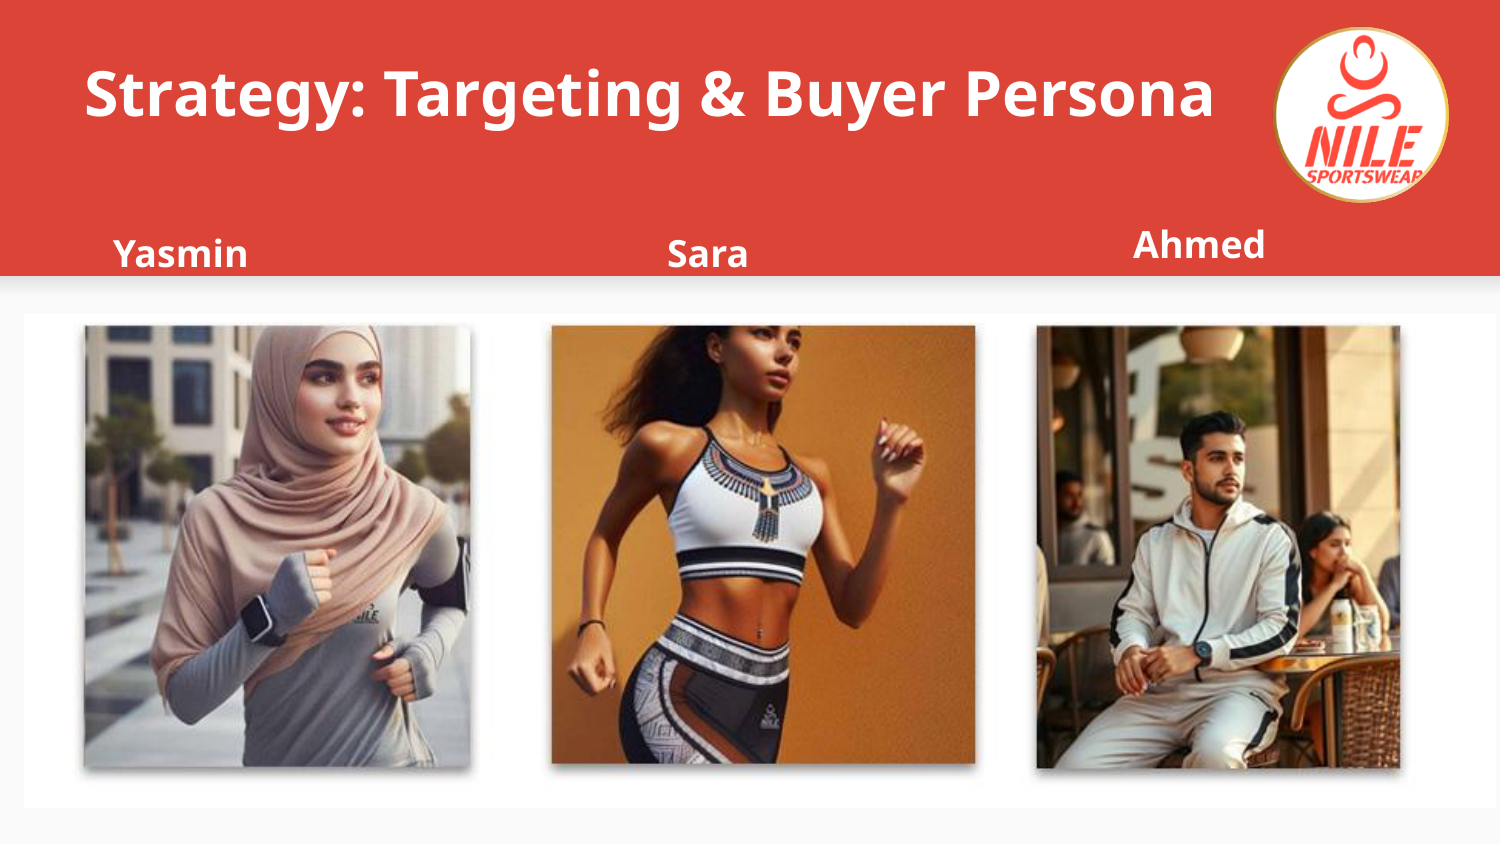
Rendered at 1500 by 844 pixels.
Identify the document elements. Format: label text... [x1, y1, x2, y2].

picture [1187, 0, 1500, 282]
title Strategy: Targeting & Buyer Persona [69, 32, 1182, 159]
picture [3, 314, 1497, 808]
text_box Ahmed [1118, 205, 1182, 281]
text_box Yasmin [97, 215, 892, 291]
